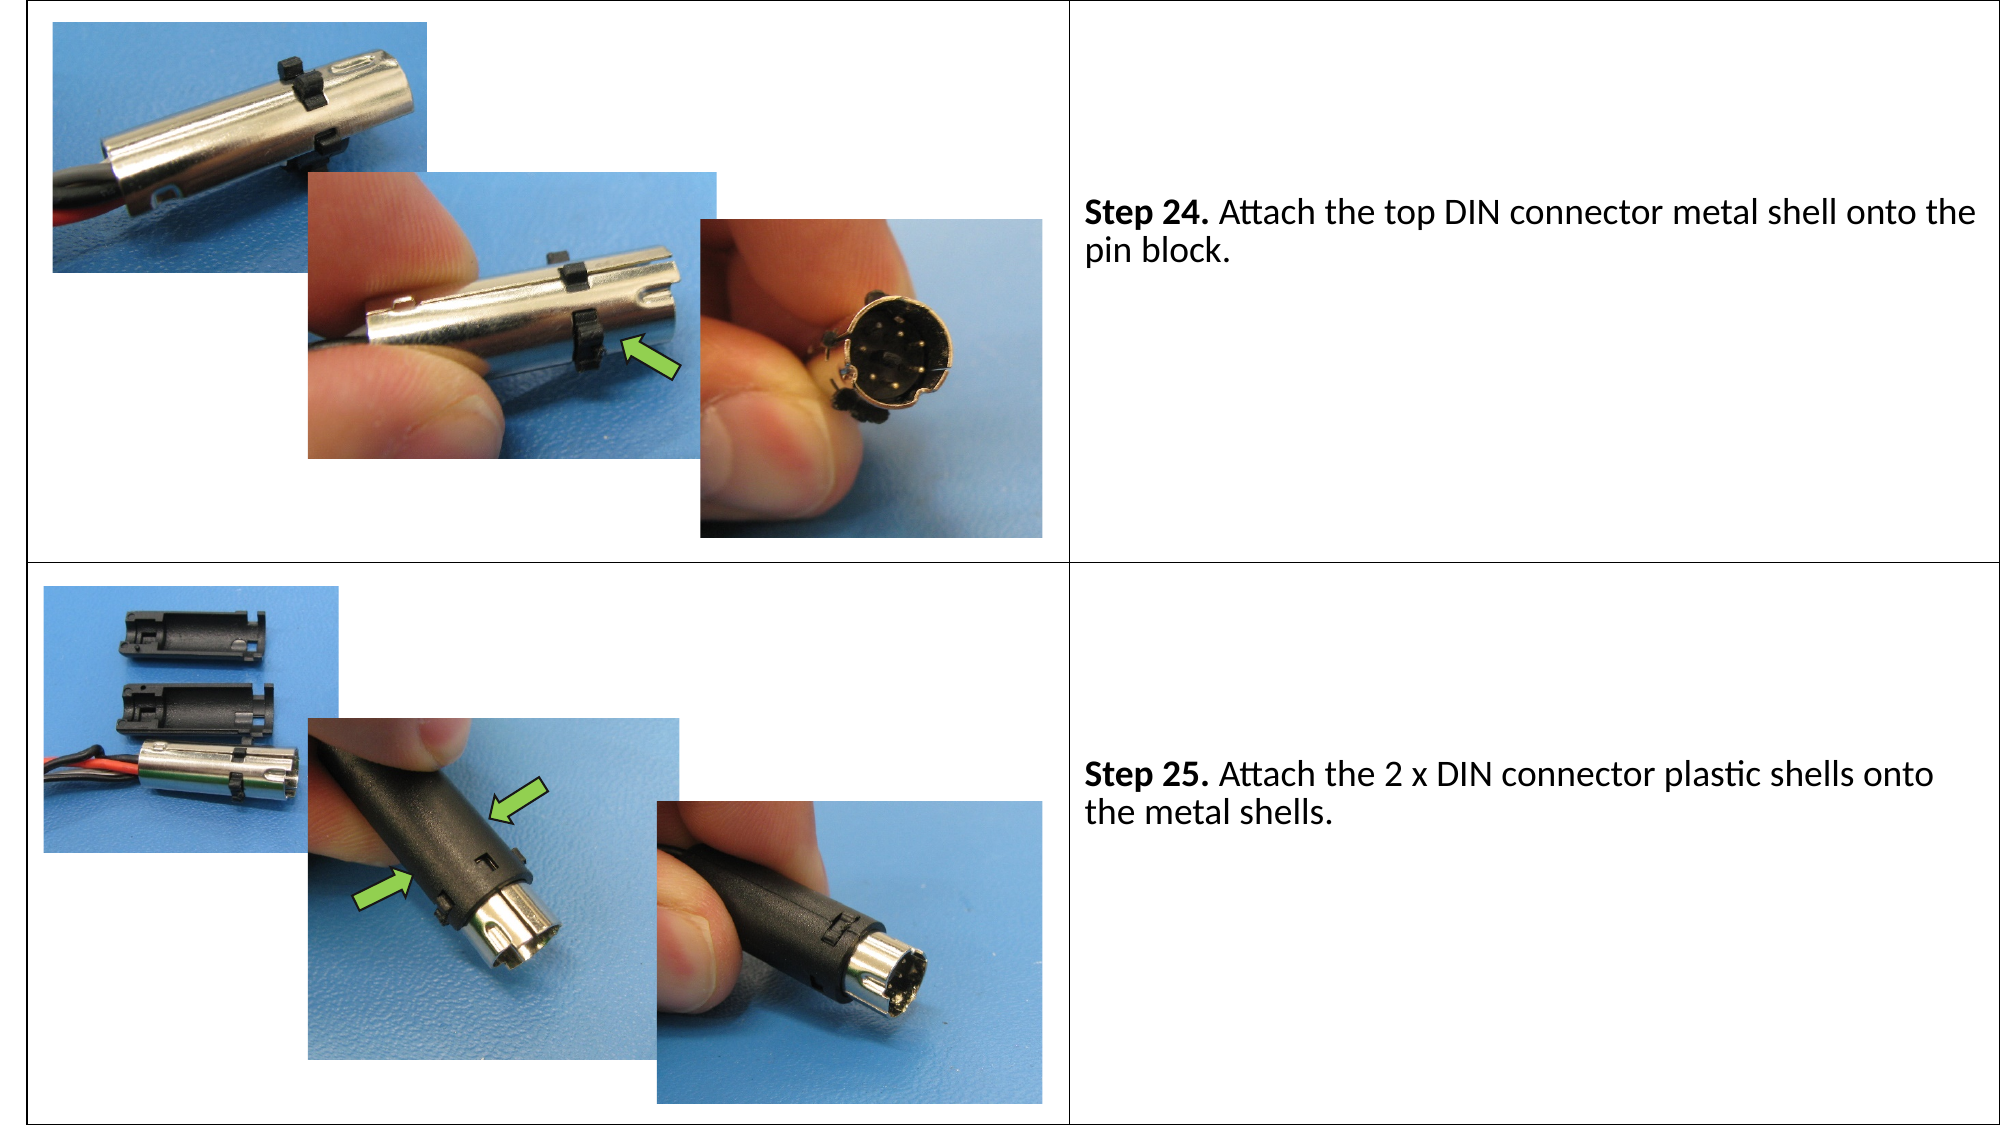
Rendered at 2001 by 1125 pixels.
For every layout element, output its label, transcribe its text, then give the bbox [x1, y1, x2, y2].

table_cell [28, 563, 1069, 1124]
table_cell Step 25. Attach the 2 x DIN connector plastic shells onto the metal shells. [1070, 563, 1999, 1124]
table_header [28, 1, 1069, 562]
picture [43, 586, 1043, 1104]
picture [52, 22, 1043, 538]
table_header Step 24. Attach the top DIN connector metal shell onto the pin block. [1070, 1, 1999, 562]
